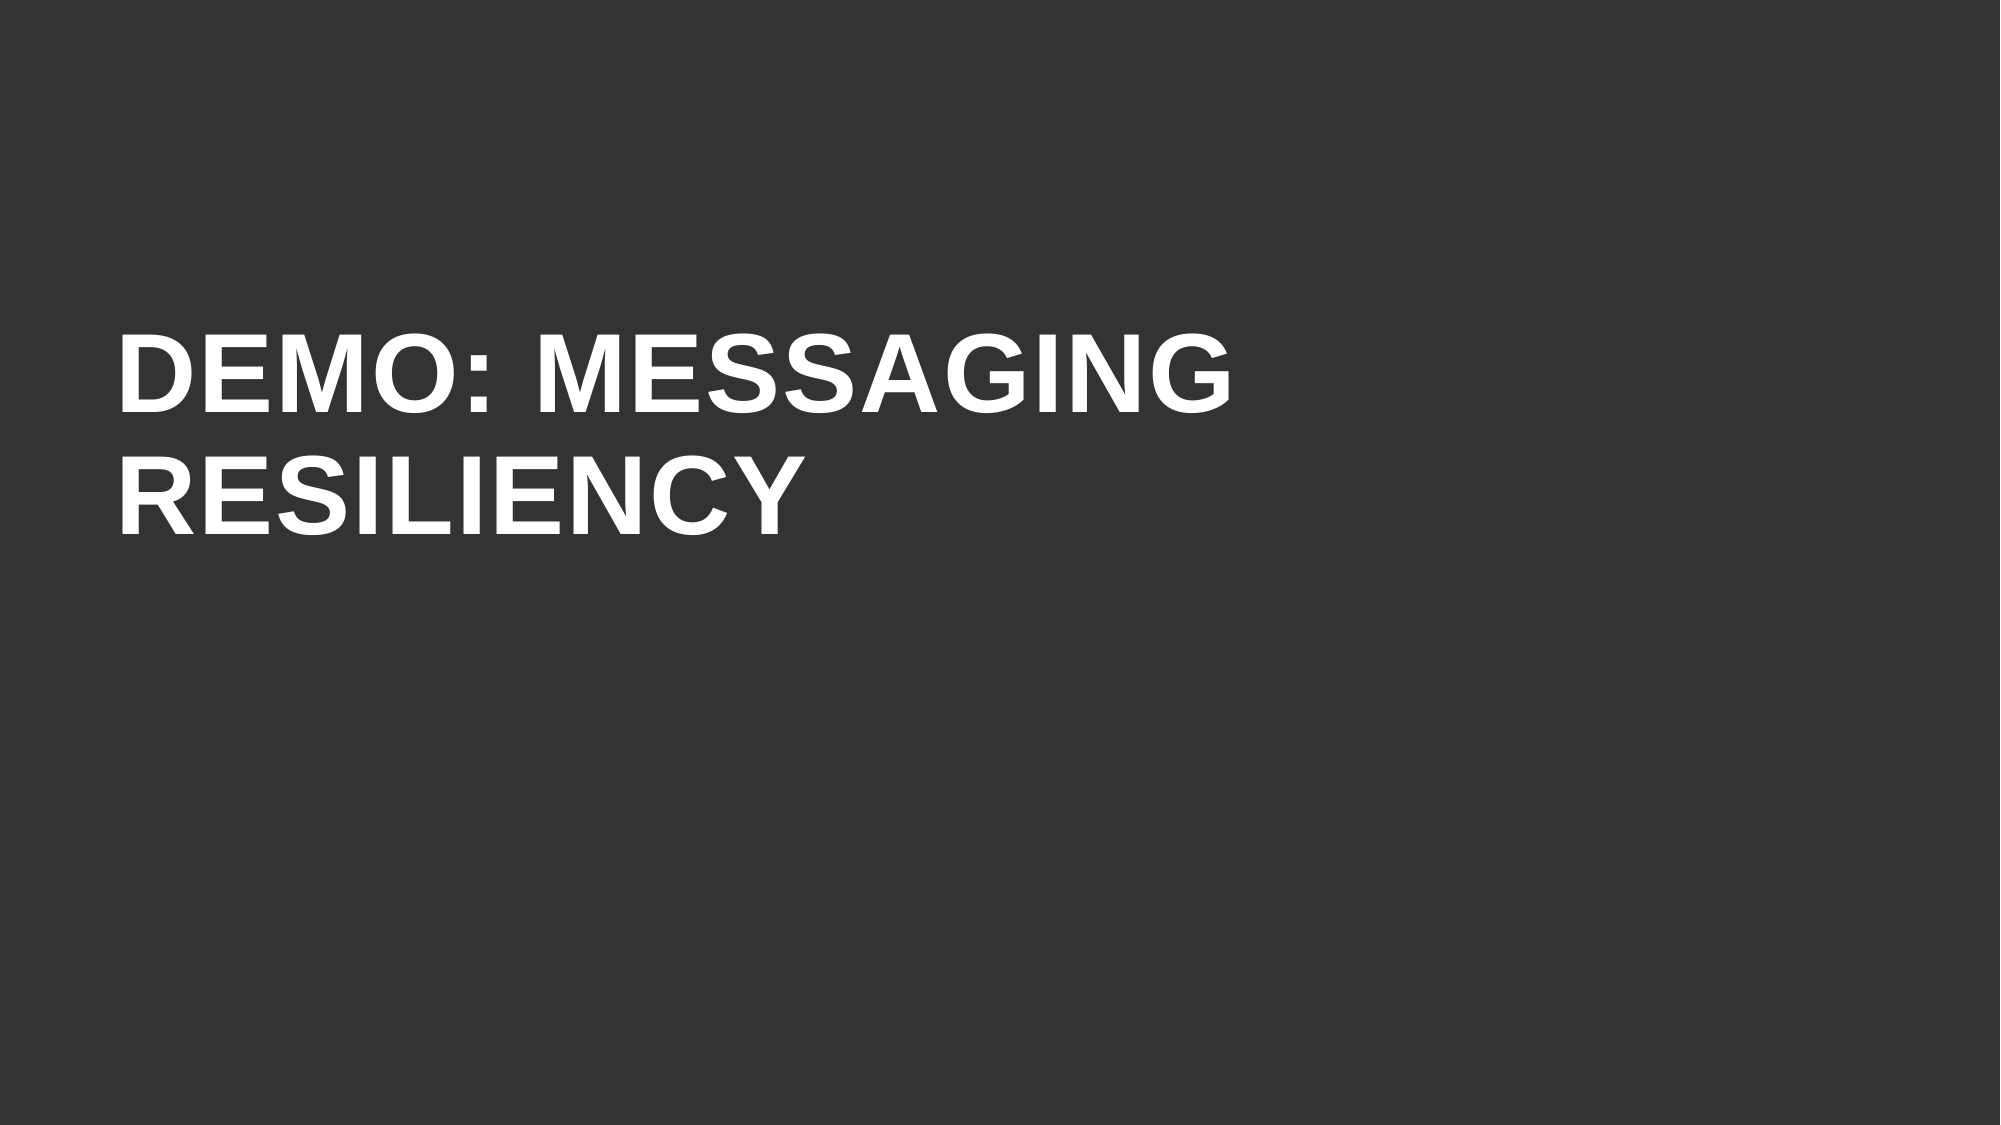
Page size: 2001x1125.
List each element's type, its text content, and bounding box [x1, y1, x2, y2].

title DEMO: MESSAGING RESILIENCY [100, 203, 1901, 672]
